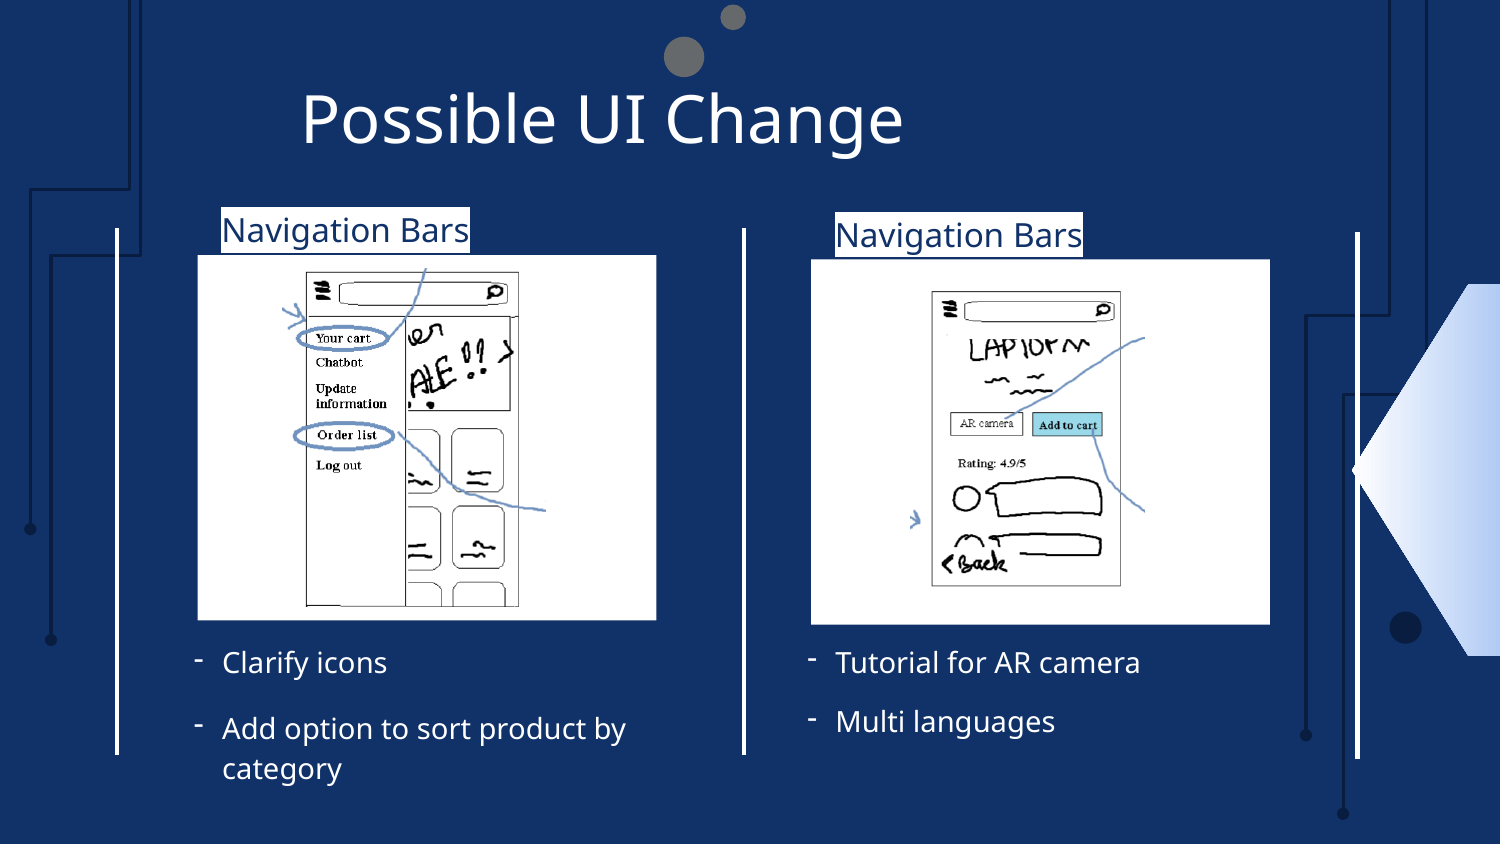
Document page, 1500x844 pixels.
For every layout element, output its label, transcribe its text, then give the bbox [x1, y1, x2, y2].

text_box Tutorial for AR camera Multi languages [792, 628, 1337, 750]
title Possible UI Change [285, 50, 1203, 183]
picture [281, 268, 547, 611]
picture [910, 272, 1145, 615]
text_box [811, 259, 1270, 625]
text_box [1362, 283, 1500, 657]
subtitle Navigation Bars [206, 196, 718, 265]
text_box Navigation Bars [819, 200, 1331, 269]
text_box [197, 255, 657, 621]
subtitle Clarify icons Add option to sort product by category [179, 624, 723, 745]
